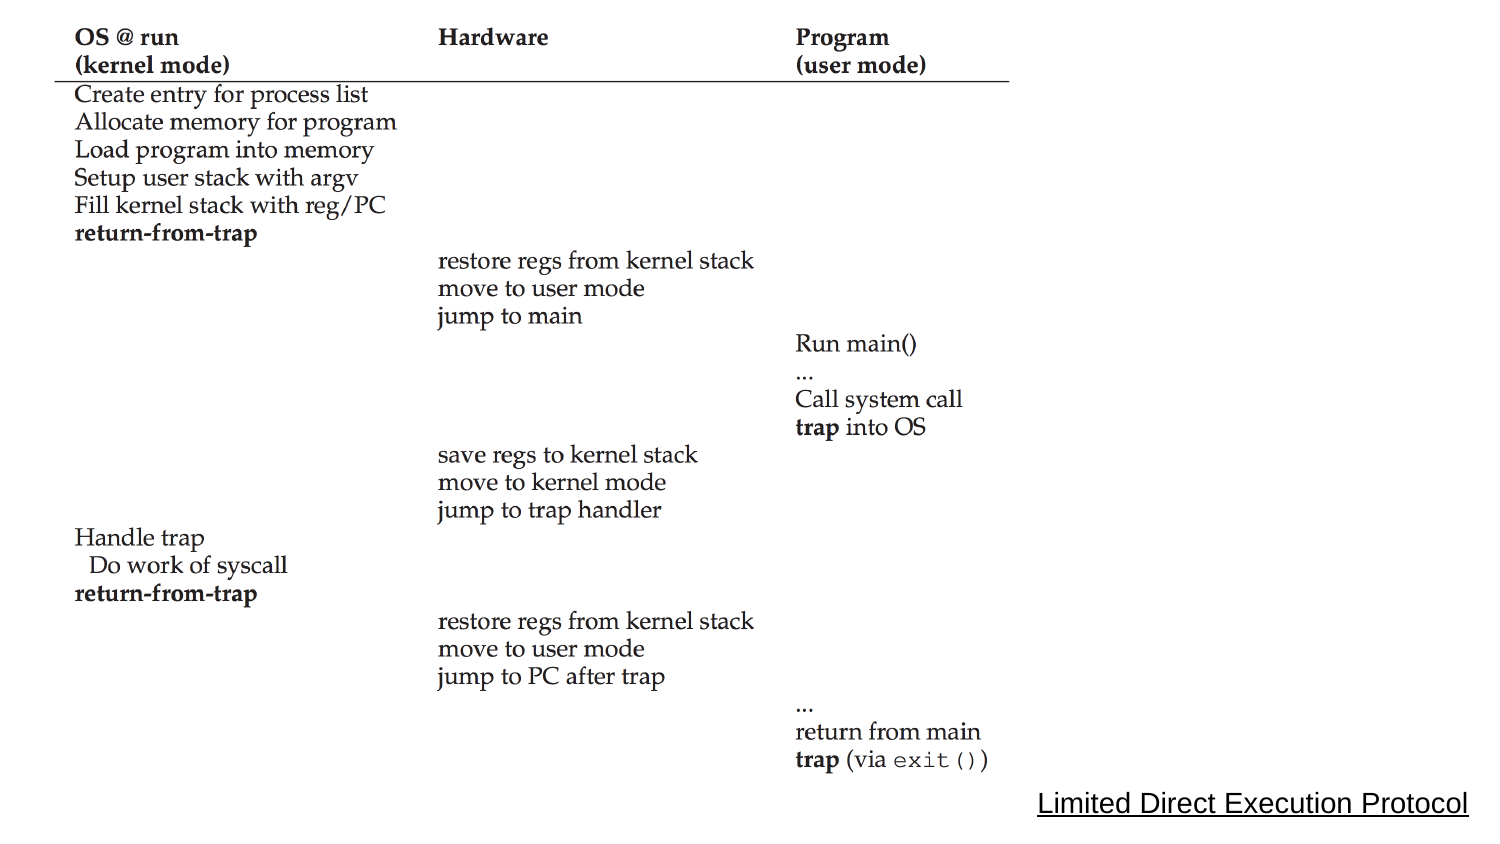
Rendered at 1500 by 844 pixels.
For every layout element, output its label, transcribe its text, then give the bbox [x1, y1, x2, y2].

picture [40, 12, 1013, 832]
text_box Limited Direct Execution Protocol [1020, 769, 1485, 830]
